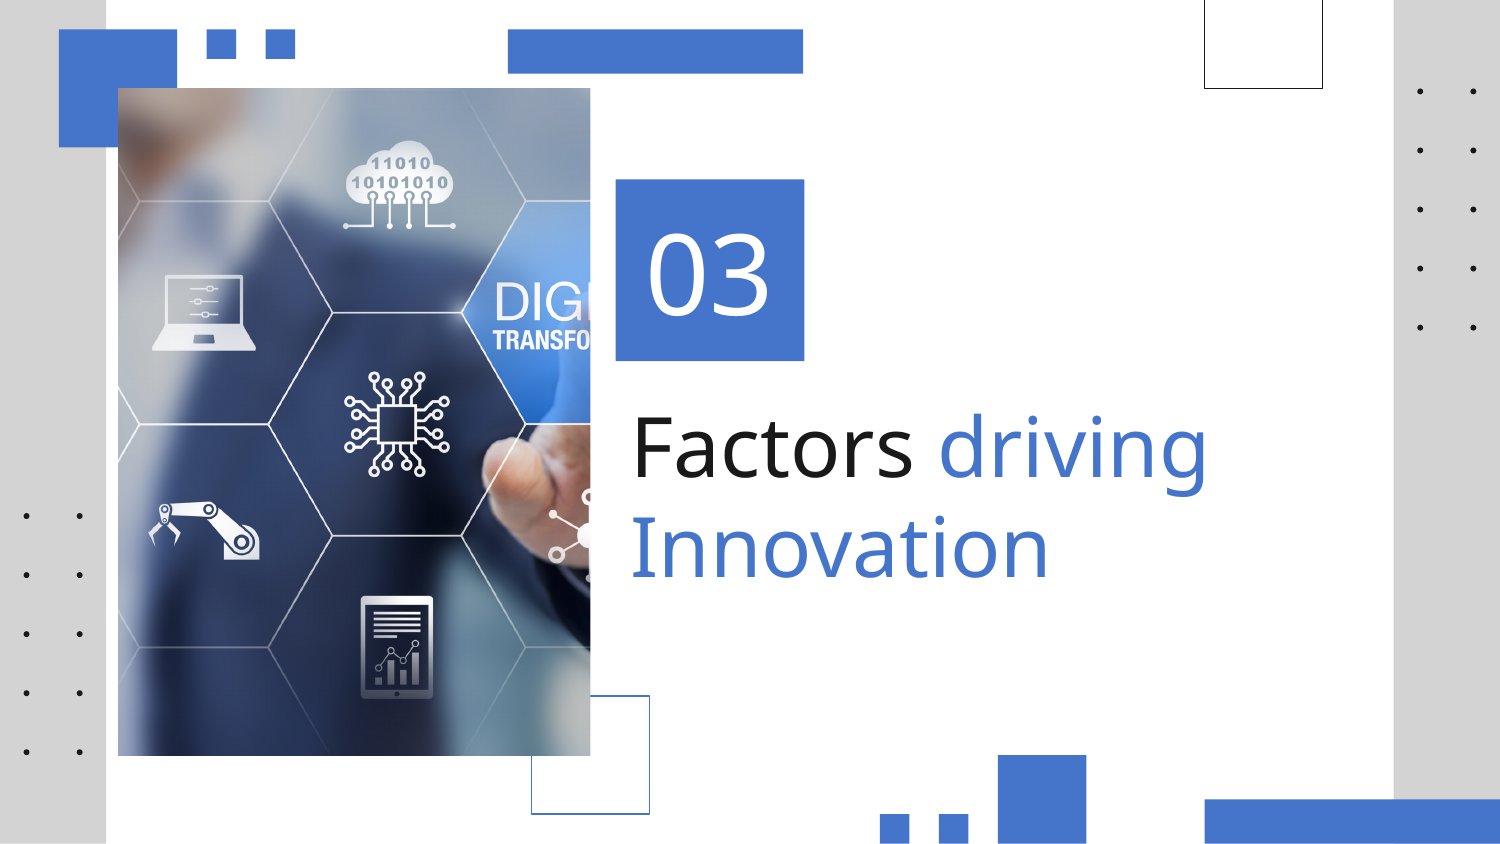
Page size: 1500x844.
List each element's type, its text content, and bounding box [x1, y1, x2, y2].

title Factors driving Innovation [615, 378, 1382, 652]
text_box [58, 29, 178, 148]
text_box [265, 29, 296, 59]
text_box [531, 696, 650, 815]
picture [117, 88, 591, 756]
title 03 [615, 179, 805, 362]
text_box [206, 29, 237, 59]
